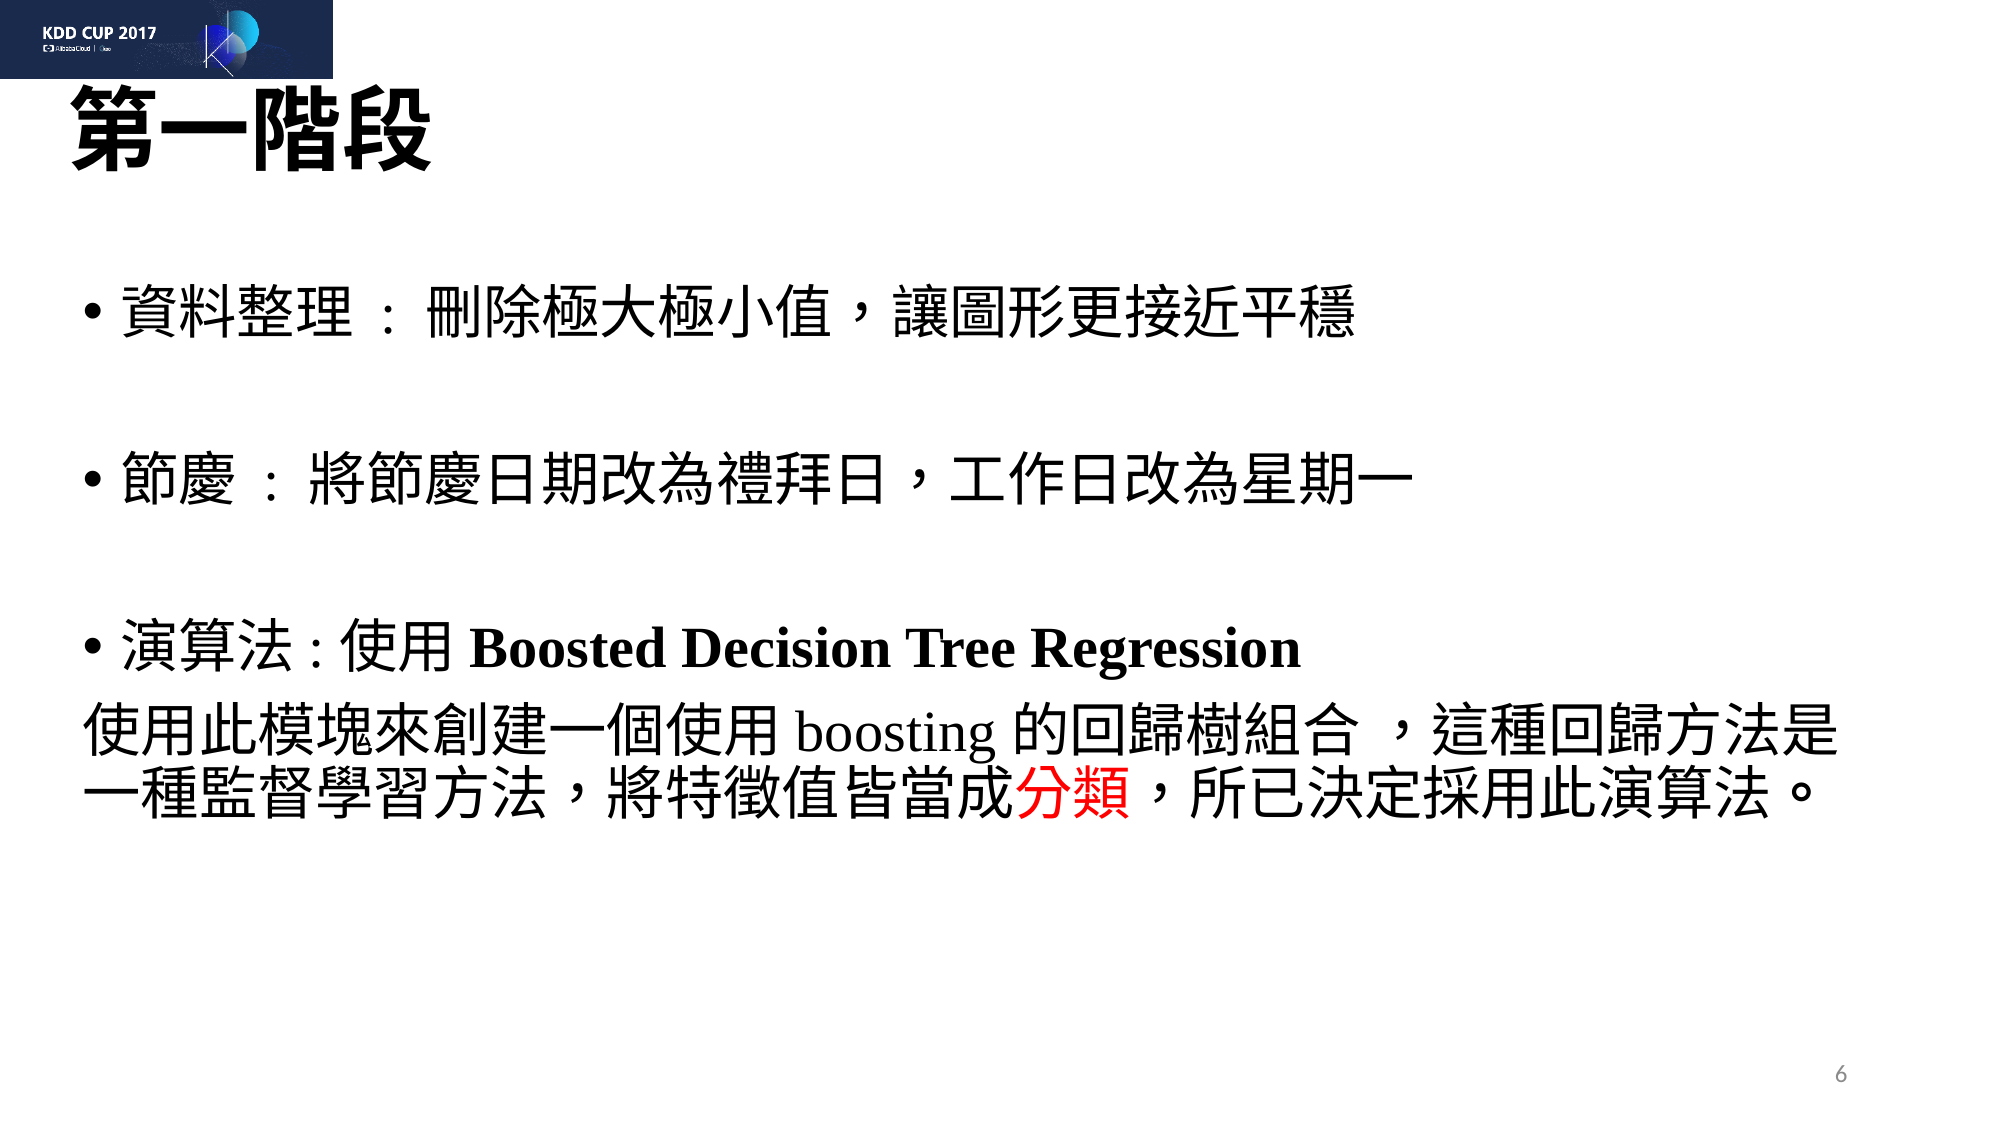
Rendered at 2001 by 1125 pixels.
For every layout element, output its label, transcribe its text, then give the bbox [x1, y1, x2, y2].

text_box 第一階段 [52, 24, 1777, 243]
picture [0, 0, 333, 79]
slide_number 6 [1412, 1042, 1863, 1103]
text_box 資料整理 : 刪除極大極小值，讓圖形更接近平穩 節慶 : 將節慶日期改為禮拜日，工作日改為星期一 演算法:使用Boosted Decision Tree Regression 使用此模塊來創建一個使用boosting的回歸樹組合 ，這種回歸方法是一種監督學習方法，將特徵值皆當成分類，所已決定採用此演算法。 [67, 184, 1862, 899]
